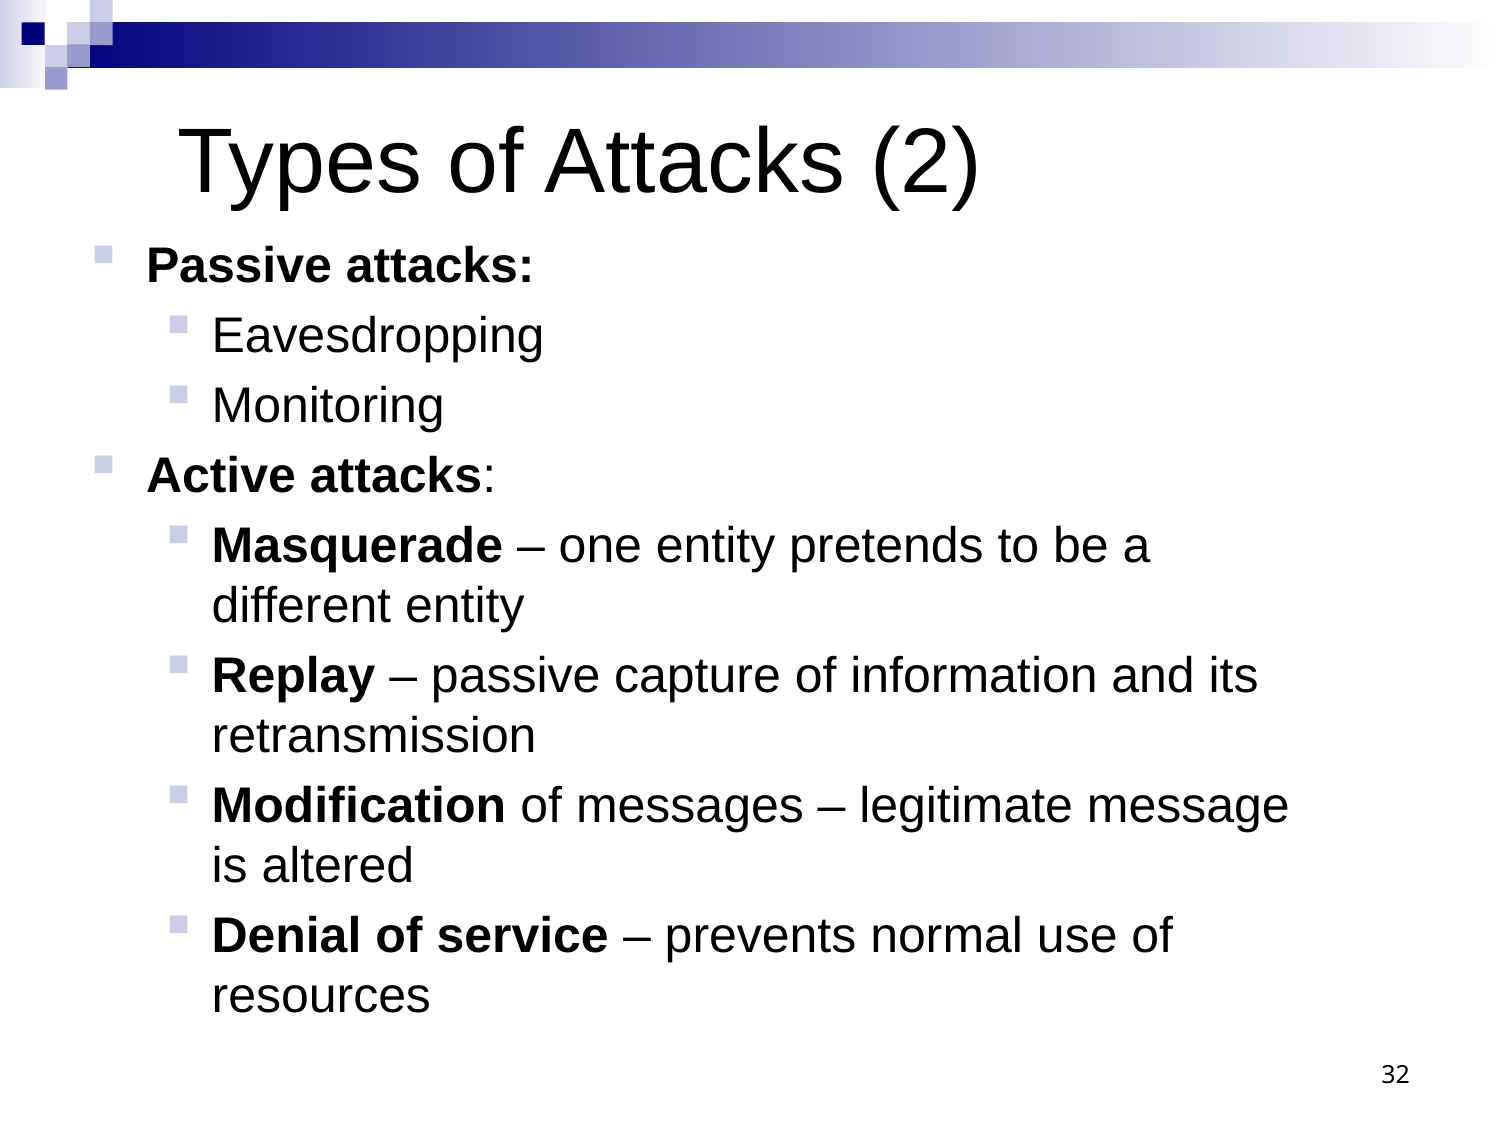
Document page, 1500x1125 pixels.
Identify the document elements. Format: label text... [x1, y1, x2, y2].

slide_number 32 [1074, 1024, 1426, 1101]
text_box Types of Attacks (2) [162, 62, 1373, 250]
text_box Passive attacks: Eavesdropping Monitoring Active attacks: Masquerade – one entity pretends to be a different entity Replay – passive capture of information and its retransmission Modification of messages – legitimate message is altered Denial of service – prevents normal use of resources [75, 224, 1325, 862]
